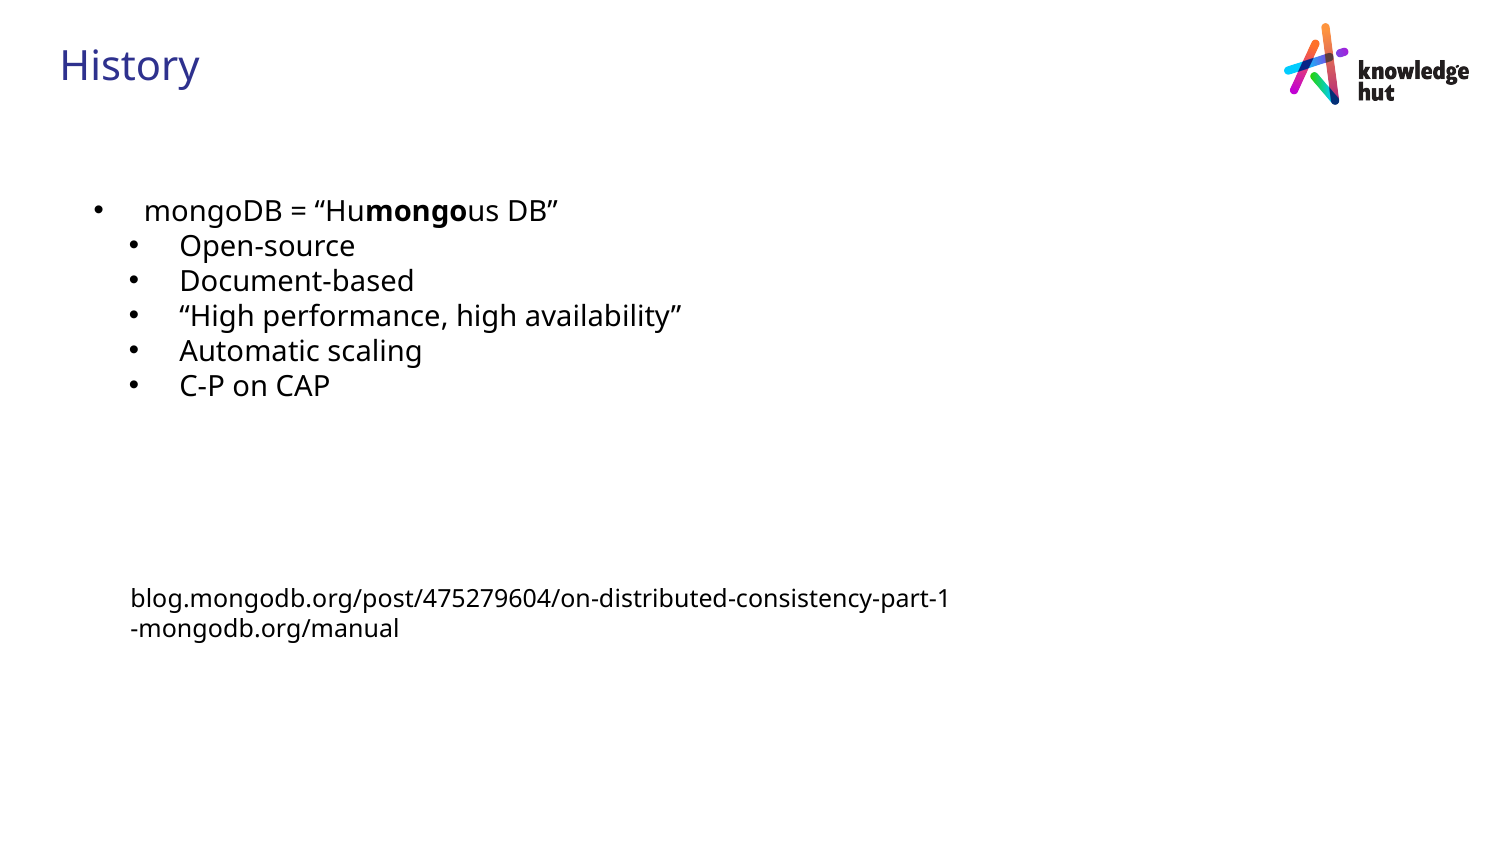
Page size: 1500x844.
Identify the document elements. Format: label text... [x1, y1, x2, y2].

title History [44, 23, 1206, 100]
picture [1284, 23, 1469, 105]
text_box blog.mongodb.org/post/475279604/on-distributed-consistency-part-1 -mongodb.org/manual [115, 574, 1130, 650]
text_box mongoDB = “Humongous DB” Open-source Document-based “High performance, high availability” Automatic scaling C-P on CAP [78, 184, 1379, 410]
